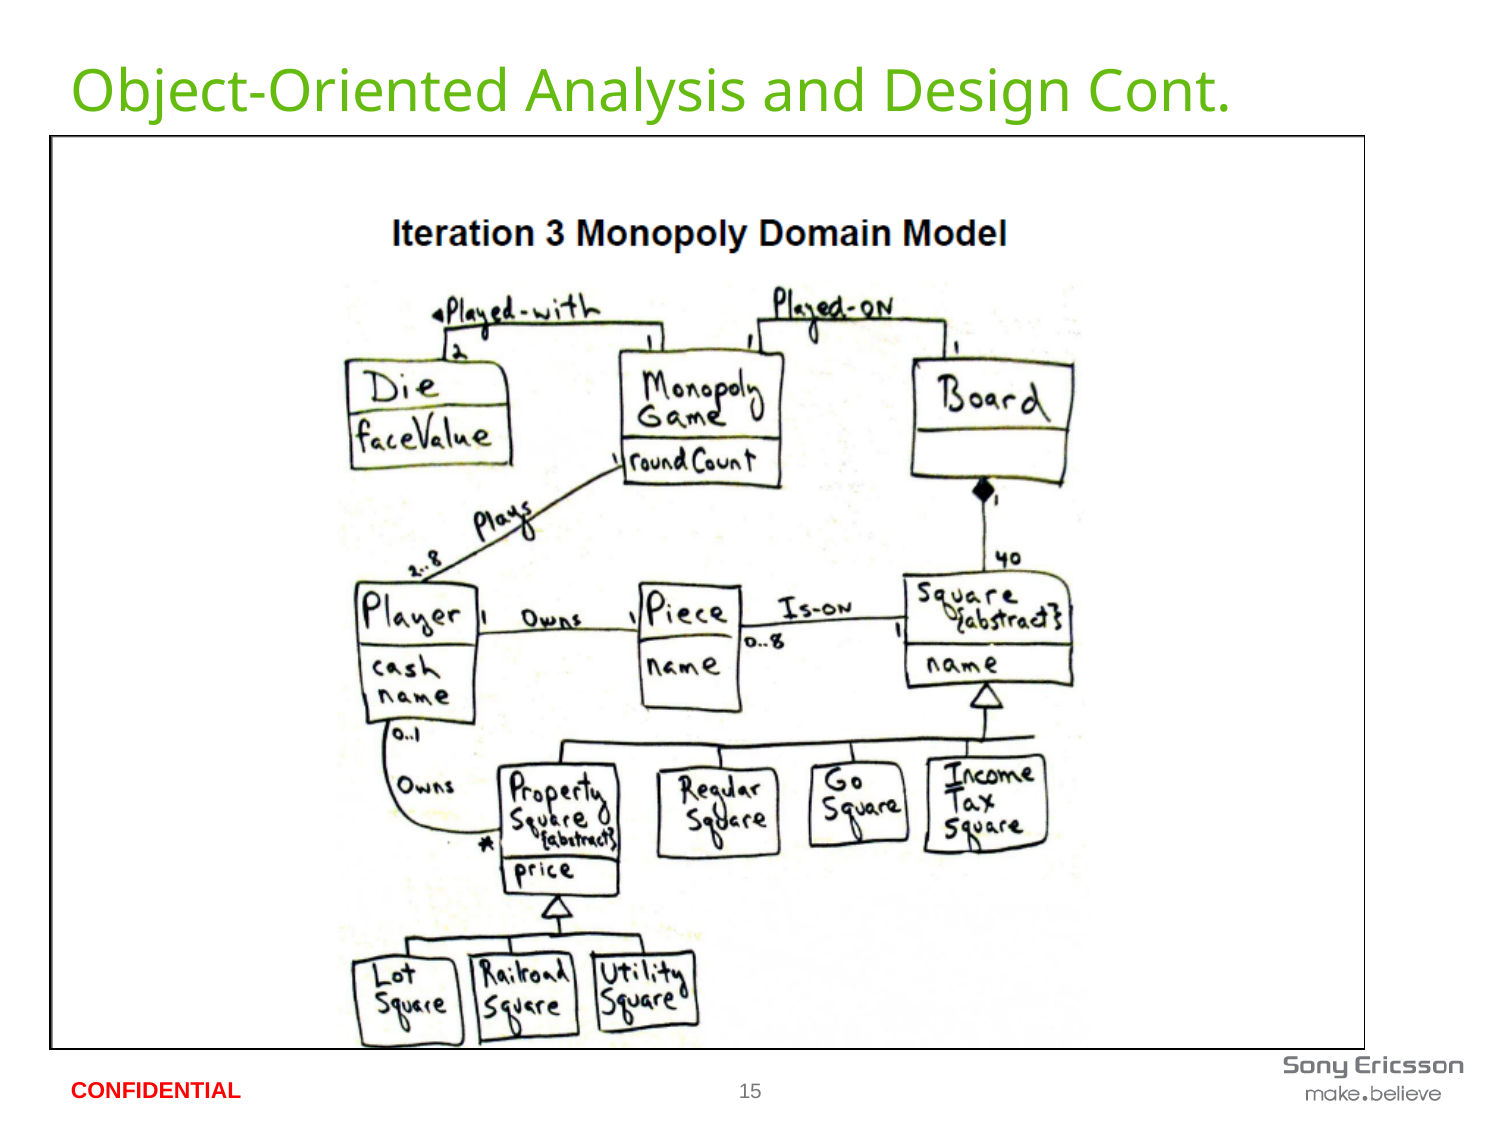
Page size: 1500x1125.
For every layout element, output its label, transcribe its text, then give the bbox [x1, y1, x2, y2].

picture [50, 135, 1364, 1049]
title Object-Oriented Analysis and Design Cont. [70, 52, 1430, 139]
picture [1253, 1010, 1493, 1125]
